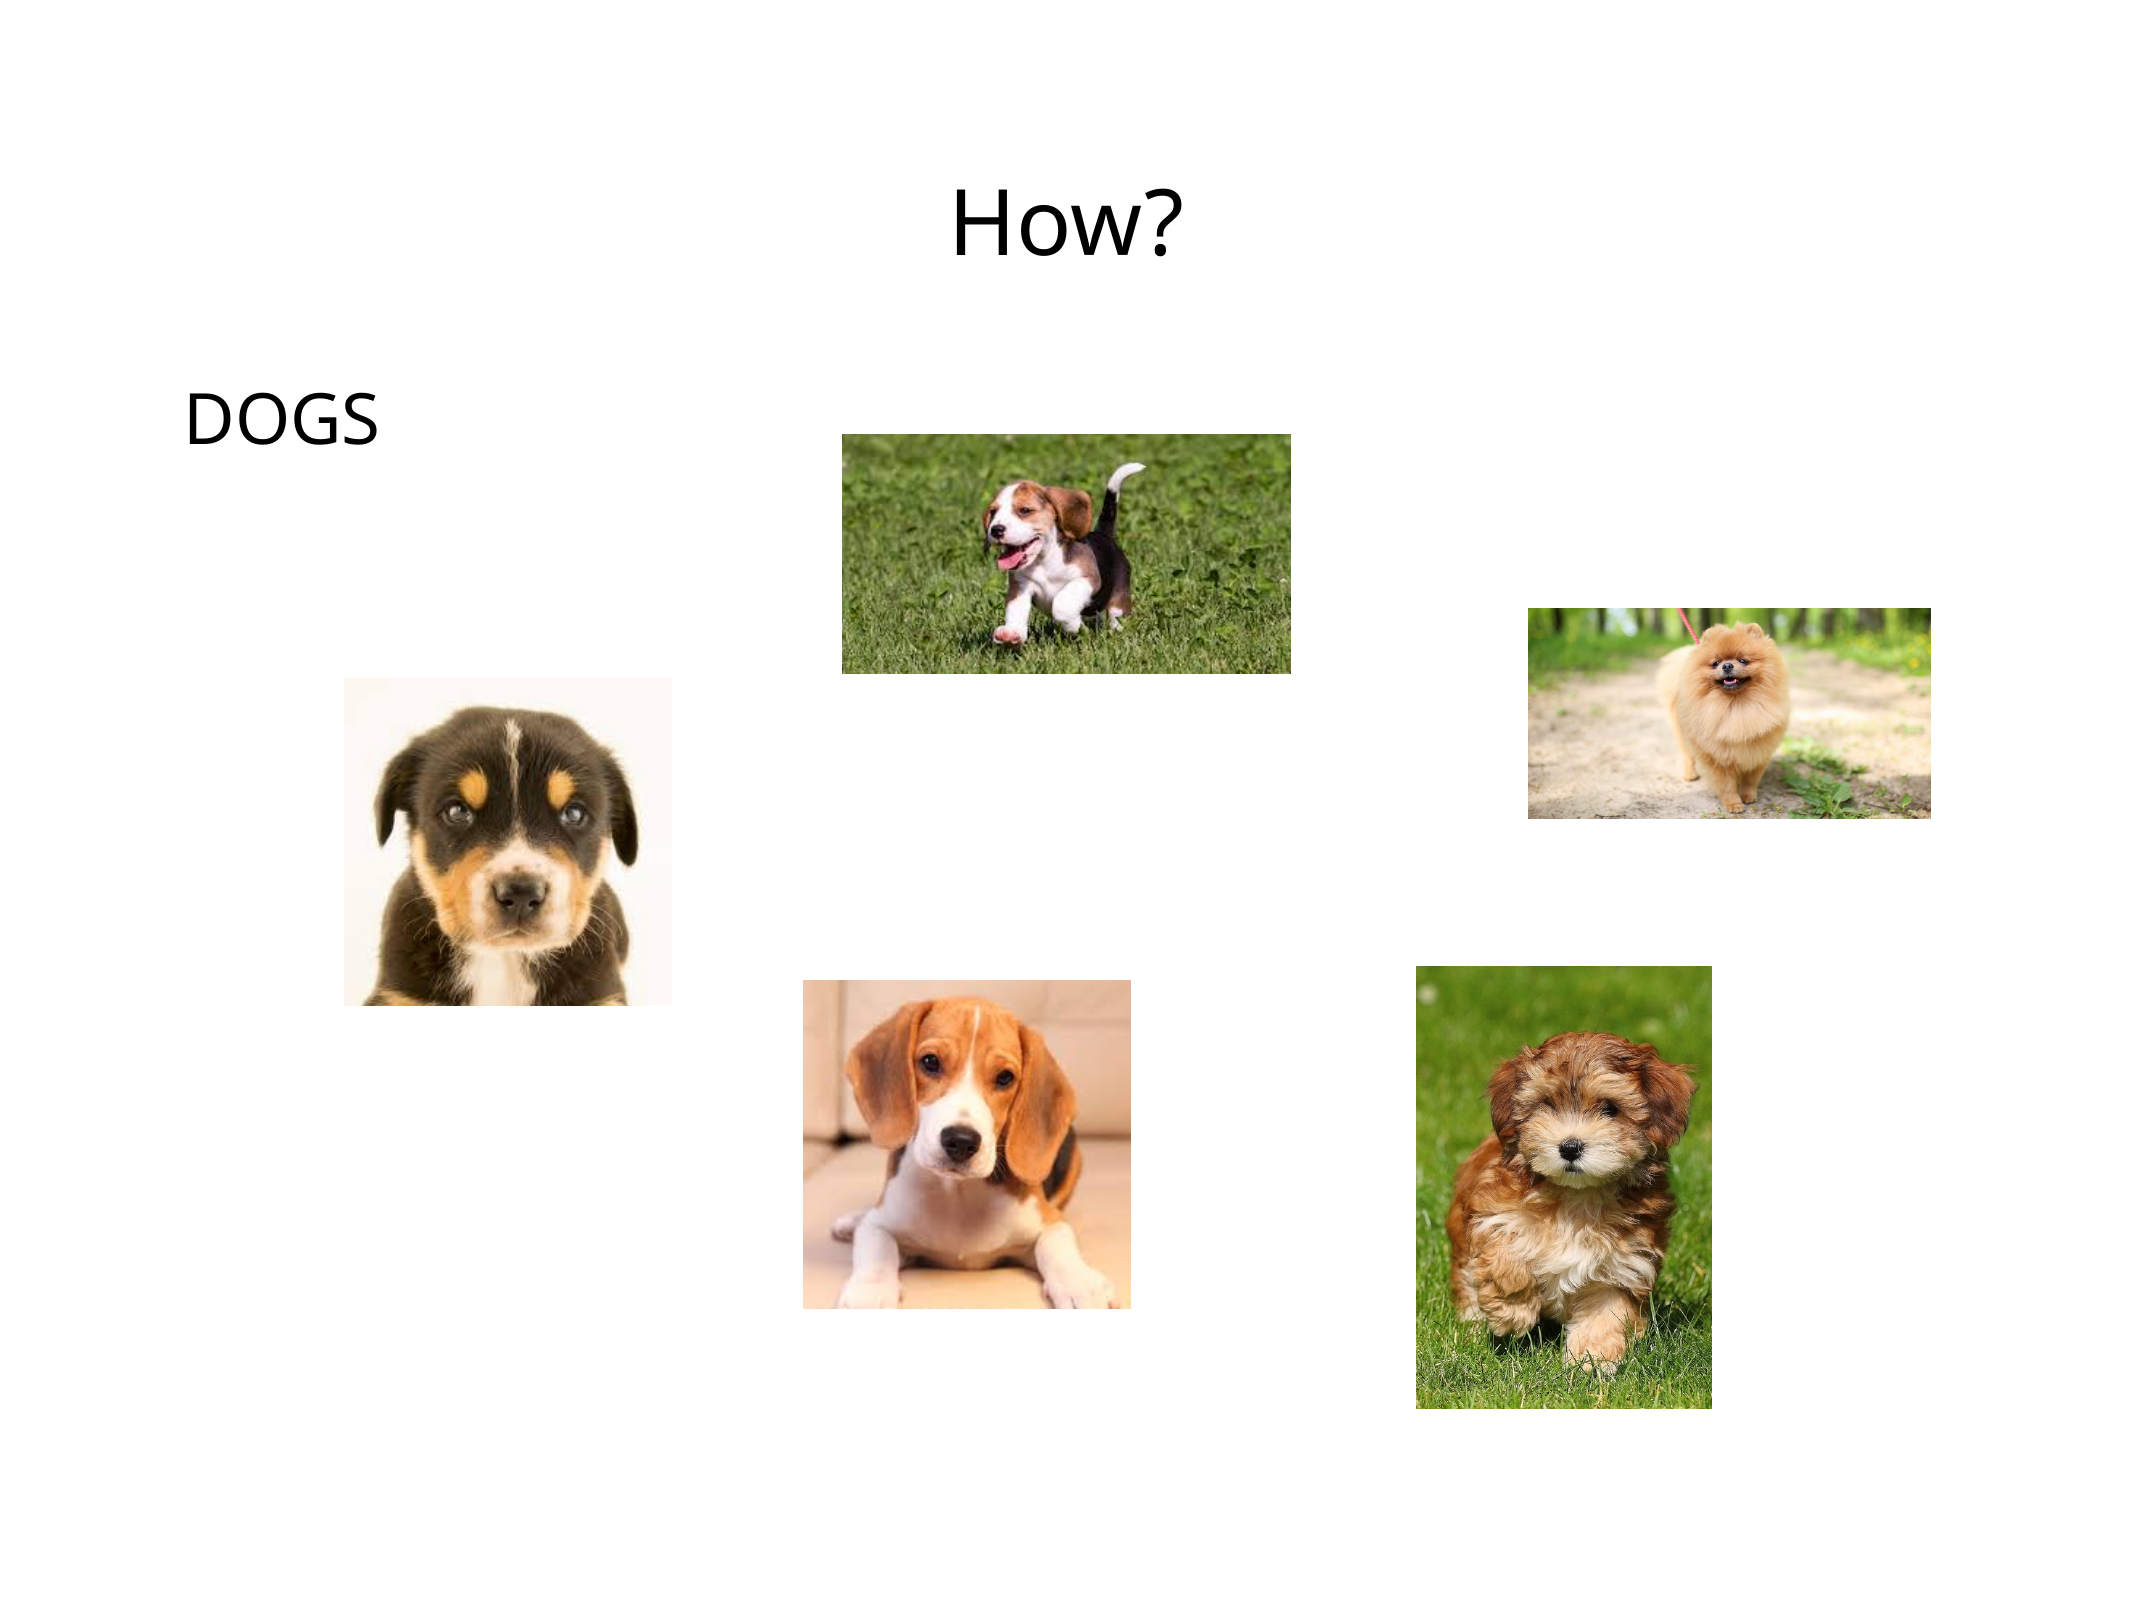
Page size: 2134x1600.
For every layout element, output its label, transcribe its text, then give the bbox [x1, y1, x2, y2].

picture [842, 433, 1291, 674]
picture [1527, 608, 1932, 819]
picture [1415, 966, 1712, 1409]
picture [802, 980, 1131, 1309]
title How? [155, 41, 1978, 397]
picture [344, 678, 673, 1007]
text_box DOGS [155, 365, 410, 468]
